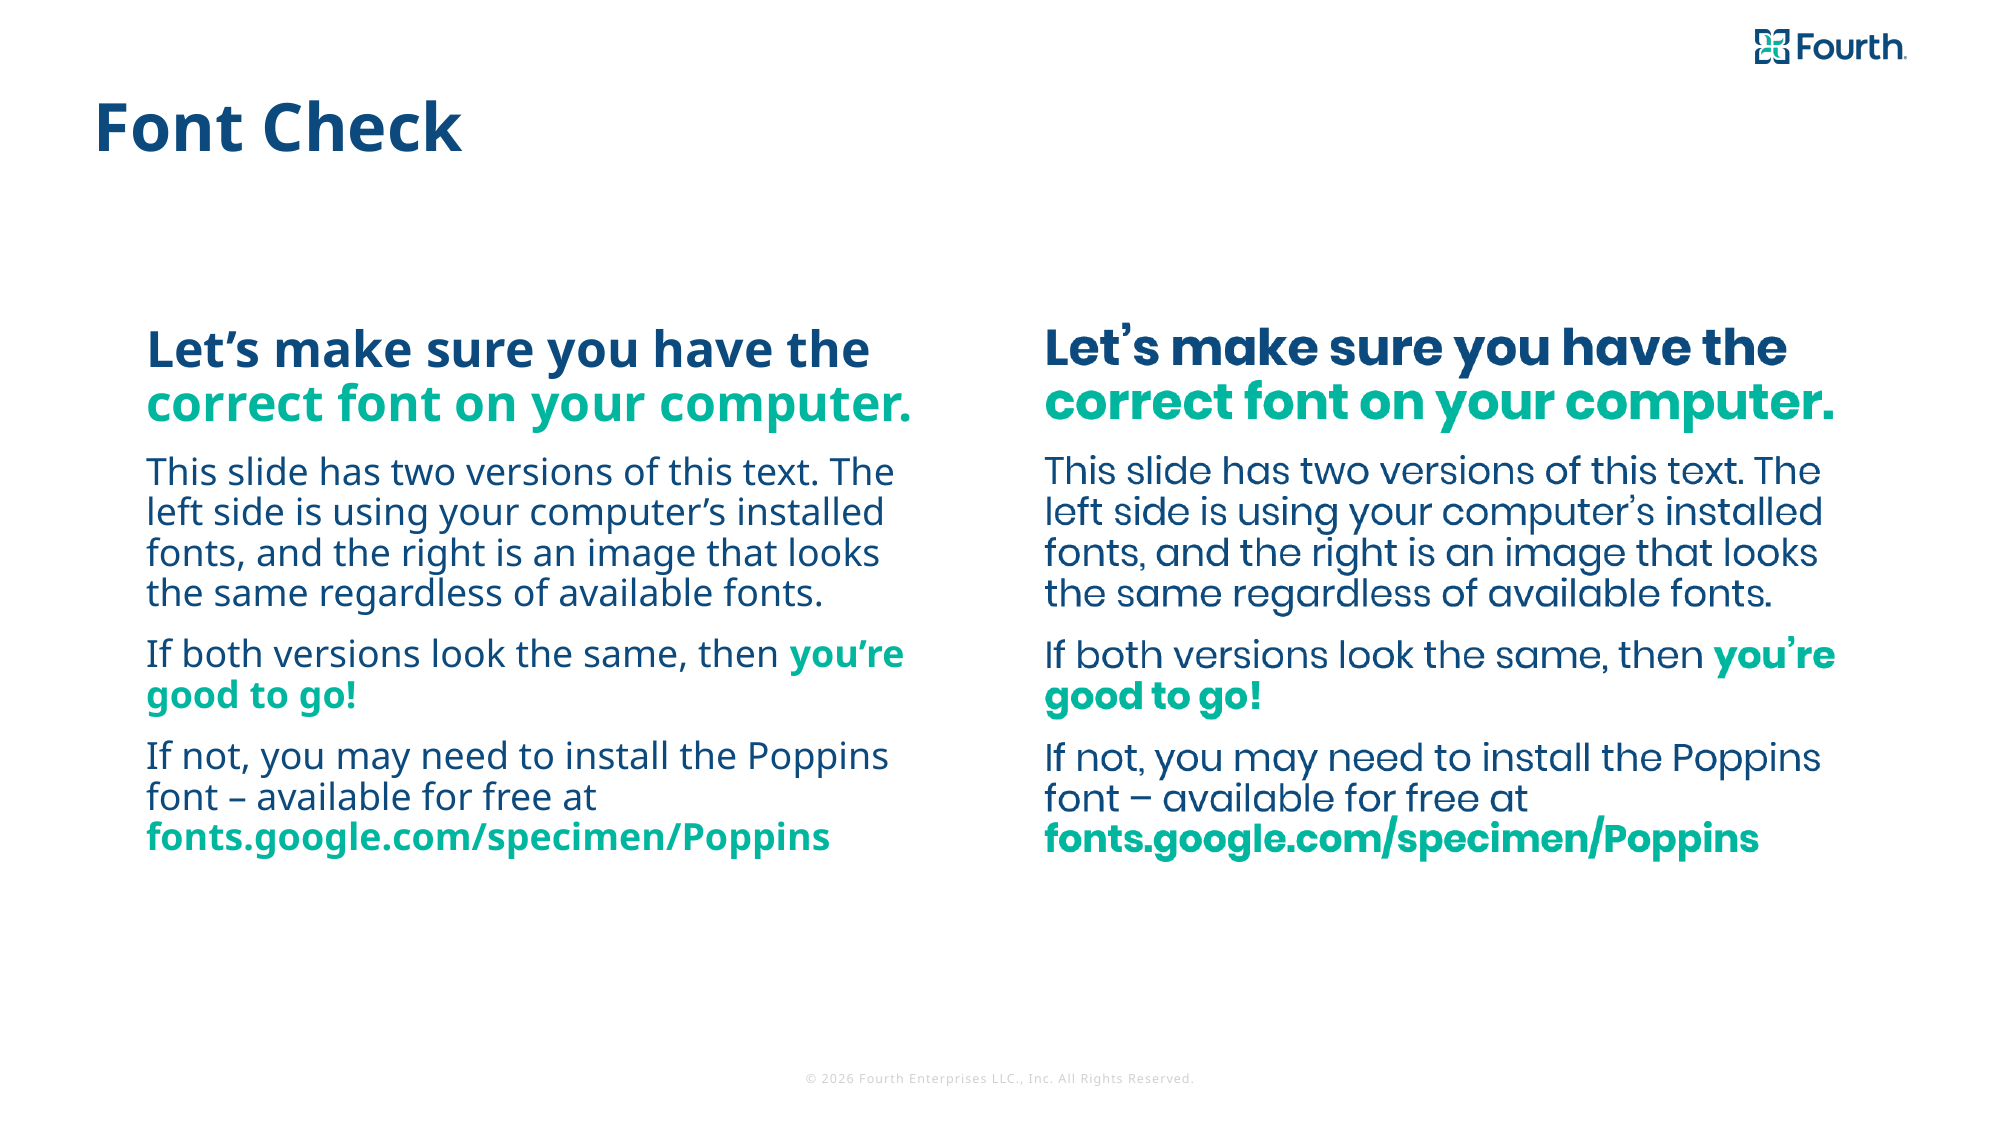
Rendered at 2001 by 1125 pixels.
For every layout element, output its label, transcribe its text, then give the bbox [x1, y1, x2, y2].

text_box Font Check [93, 93, 1907, 176]
text_box Let’s make sure you have the correct font on your computer. This slide has two versions of this text. The left side is using your computer’s installed fonts, and the right is an image that looks the same regardless of available fonts. If both versions look the same, then you’re good to go! If not, you may need to install the Poppins font – available for free at fonts.google.com/specimen/Poppins [131, 200, 959, 983]
picture [1755, 29, 1907, 64]
picture [1029, 312, 1858, 881]
